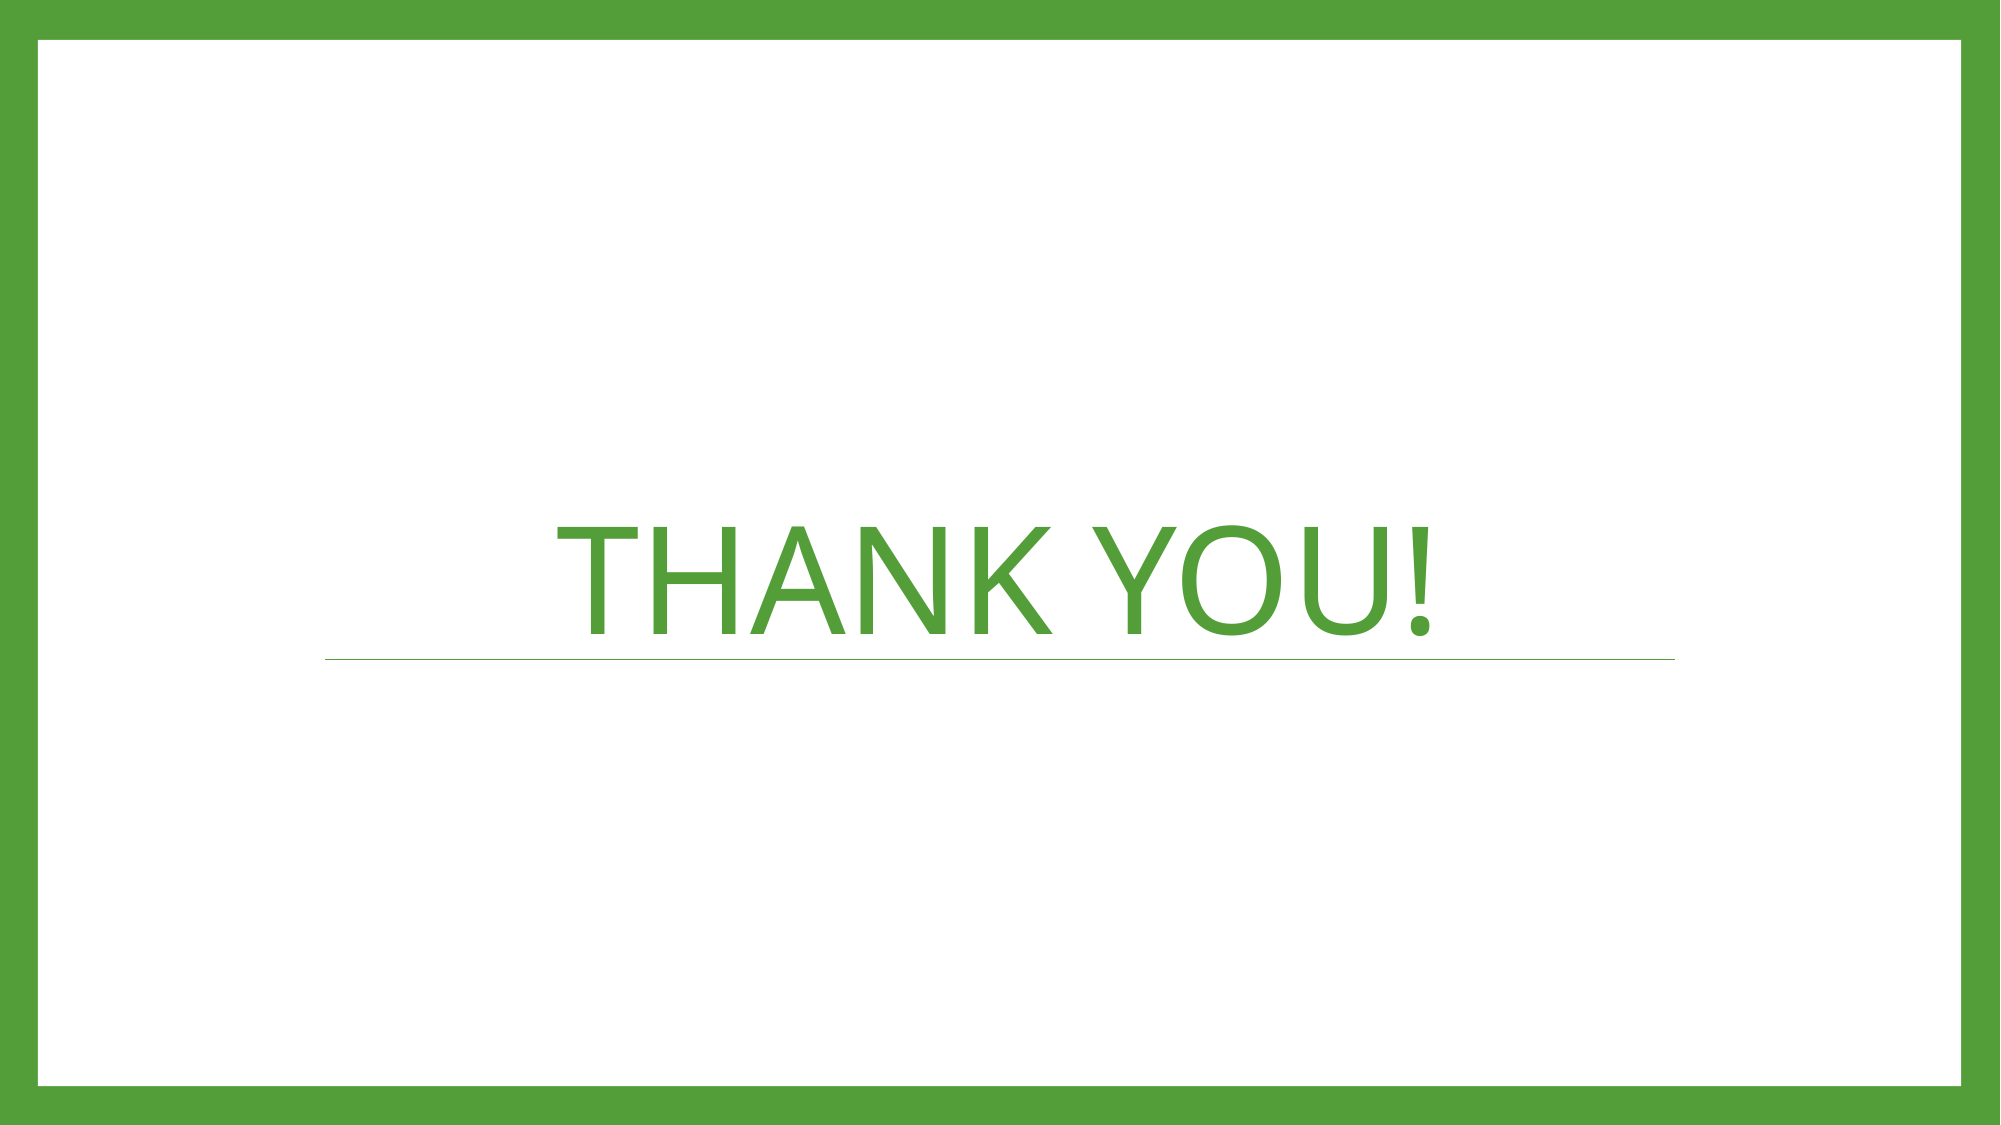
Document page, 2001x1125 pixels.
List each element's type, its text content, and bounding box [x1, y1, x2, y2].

title Thank You! [181, 192, 1817, 673]
